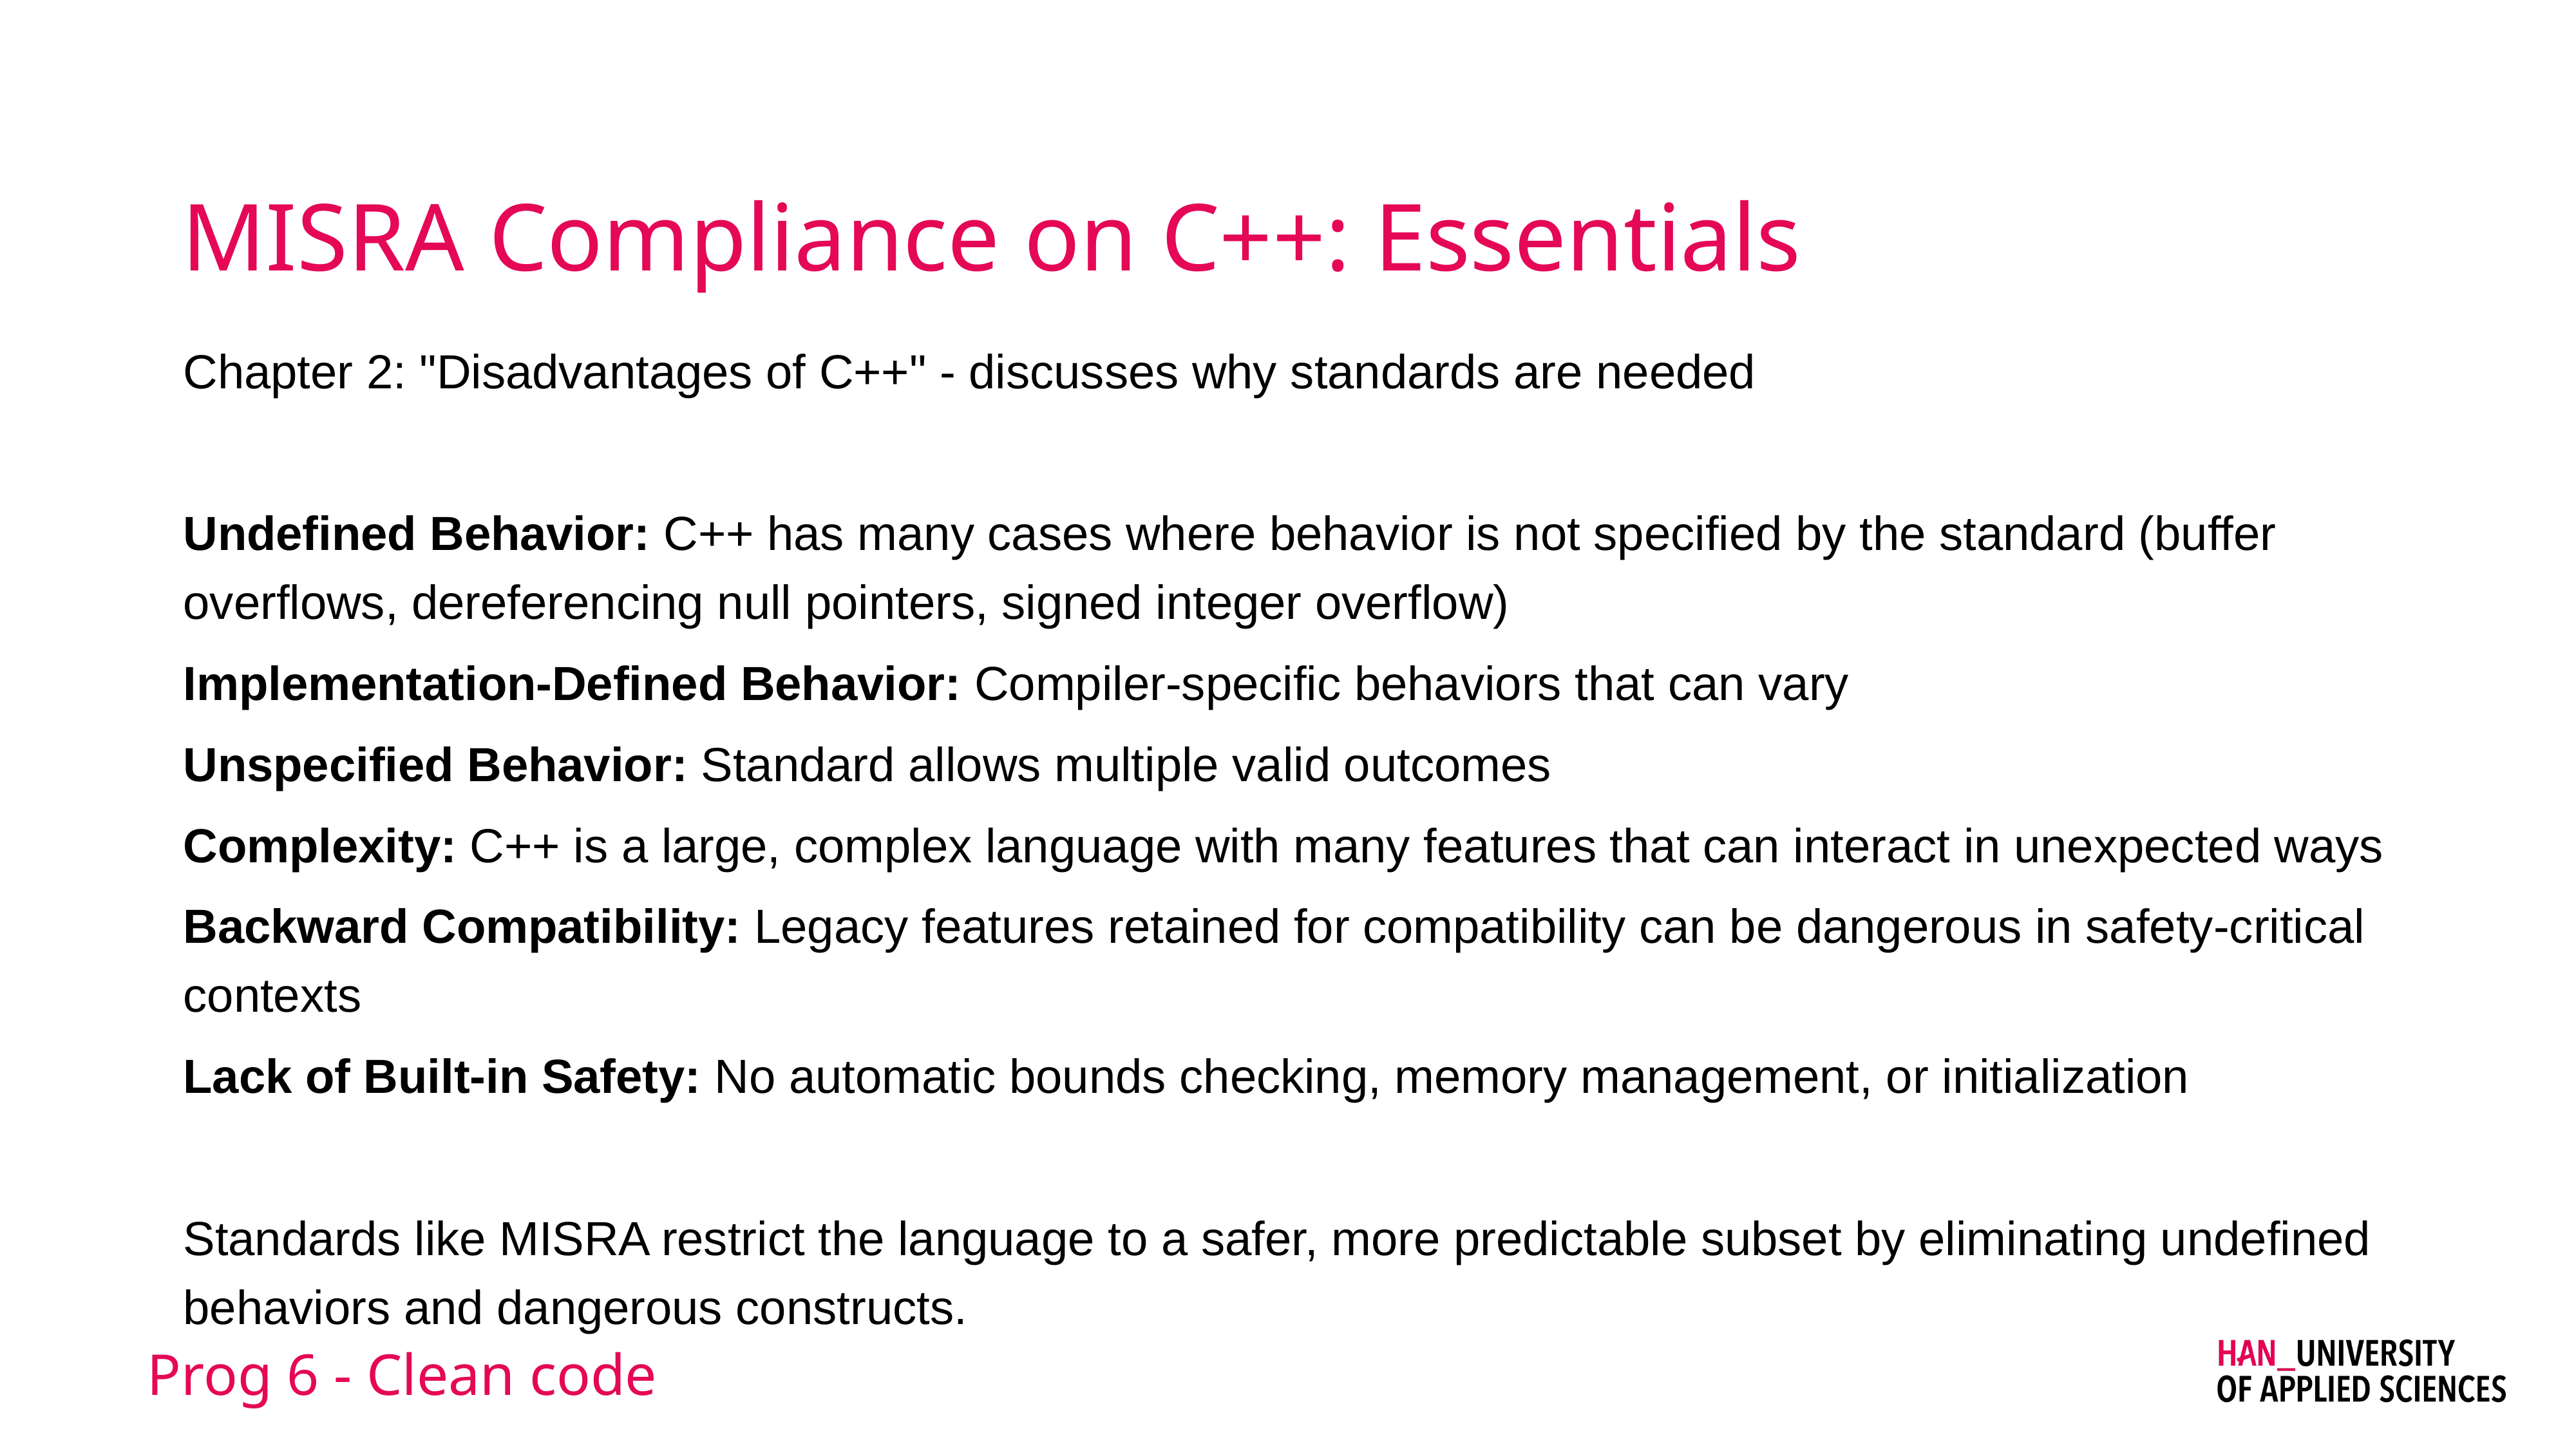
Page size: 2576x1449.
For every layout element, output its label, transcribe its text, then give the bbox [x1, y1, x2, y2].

title MISRA Compliance on C++: Essentials [176, 77, 2400, 296]
list Chapter 2: "Disadvantages of C++" - discusses why standards are needed Undefined Behavior: C++ has many cases where behavior is not specified by the standard (buffer overflows, dereferencing null pointers, signed integer overflow) Implementation-Defined Behavior: Compiler-specific behaviors that can vary Unspecified Behavior: Standard allows multiple valid outcomes Complexity: C++ is a large, complex language with many features that can interact in unexpected ways Backward Compatibility: Legacy features retained for compatibility can be dangerous in safety-critical contexts Lack of Built-in Safety: No automatic bounds checking, memory management, or initialization Standards like MISRA restrict the language to a safer, more predictable subset by eliminating undefined behaviors and dangerous constructs. [178, 324, 2485, 1307]
picture [2209, 1313, 2540, 1449]
